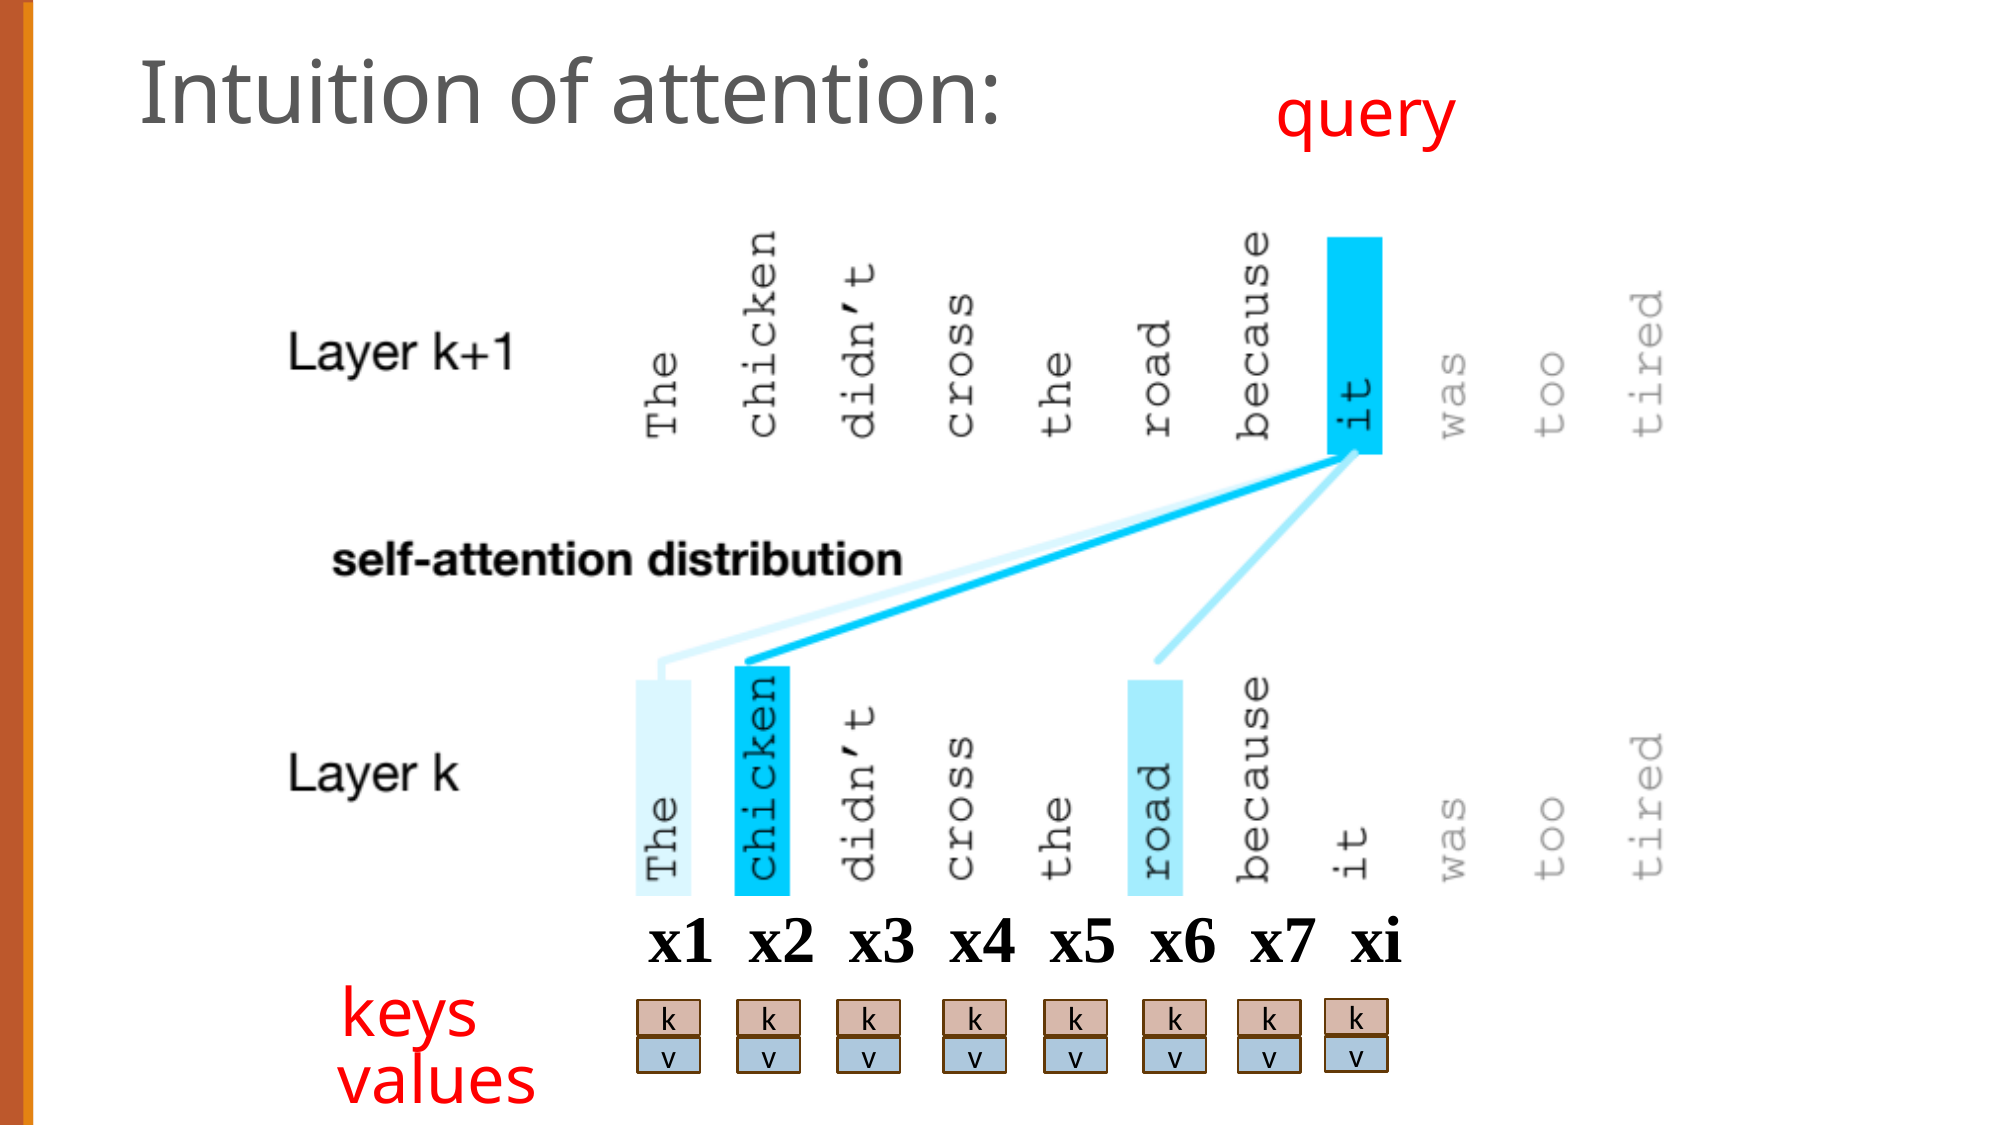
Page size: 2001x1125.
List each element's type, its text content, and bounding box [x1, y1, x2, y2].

text_box keys [326, 962, 664, 1057]
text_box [943, 999, 1007, 1074]
picture [274, 221, 1688, 897]
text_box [636, 999, 701, 1074]
title Intuition of attention: [124, 0, 1775, 149]
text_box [1237, 999, 1302, 1074]
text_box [836, 999, 901, 1074]
text_box values [322, 1029, 661, 1124]
text_box query [1260, 62, 1599, 158]
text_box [1324, 998, 1388, 1073]
text_box x1 x2 x3 x4 x5 x6 x7 xi [633, 905, 1419, 983]
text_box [1143, 999, 1207, 1074]
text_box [736, 999, 801, 1074]
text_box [1043, 999, 1108, 1074]
